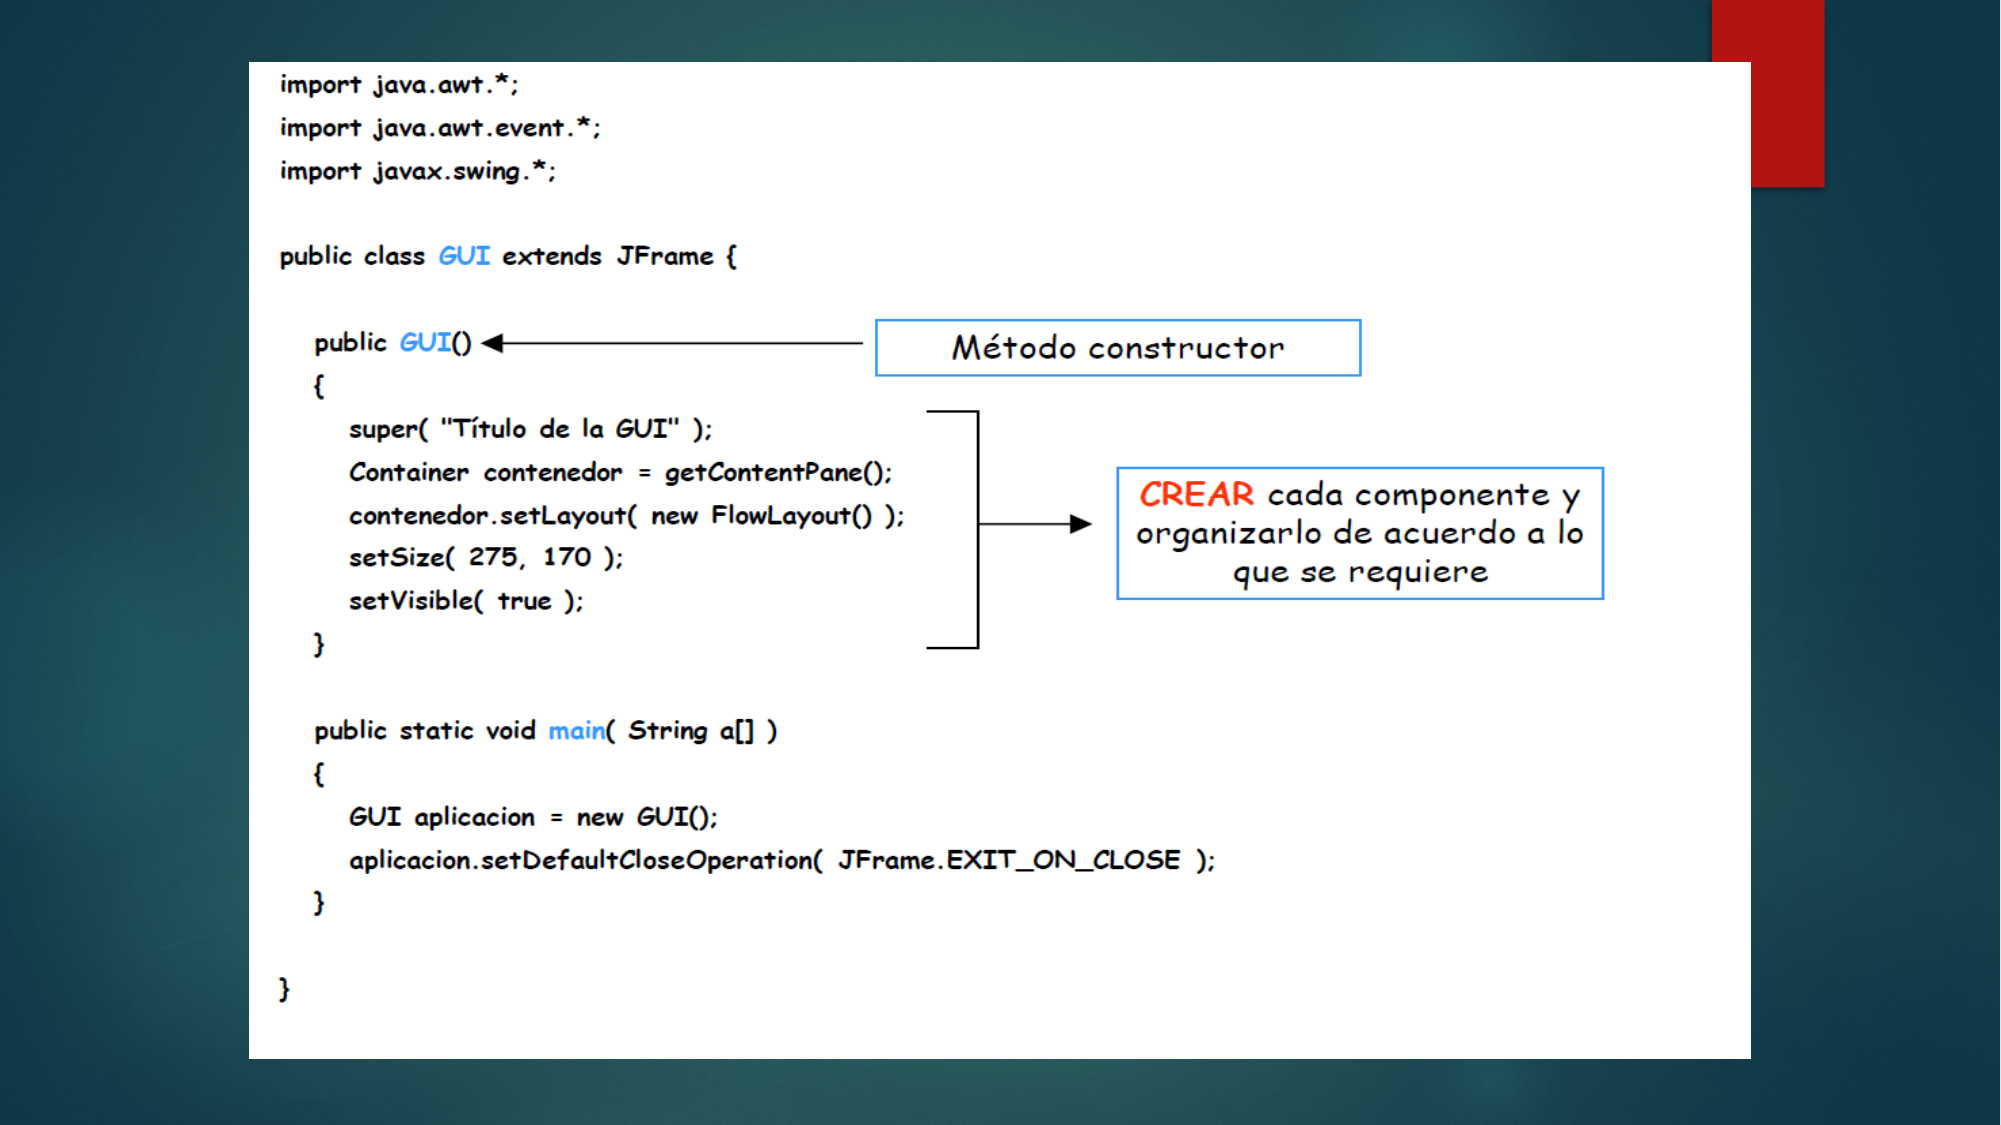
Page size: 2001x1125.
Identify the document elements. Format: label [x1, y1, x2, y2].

picture [0, 0, 1752, 1125]
